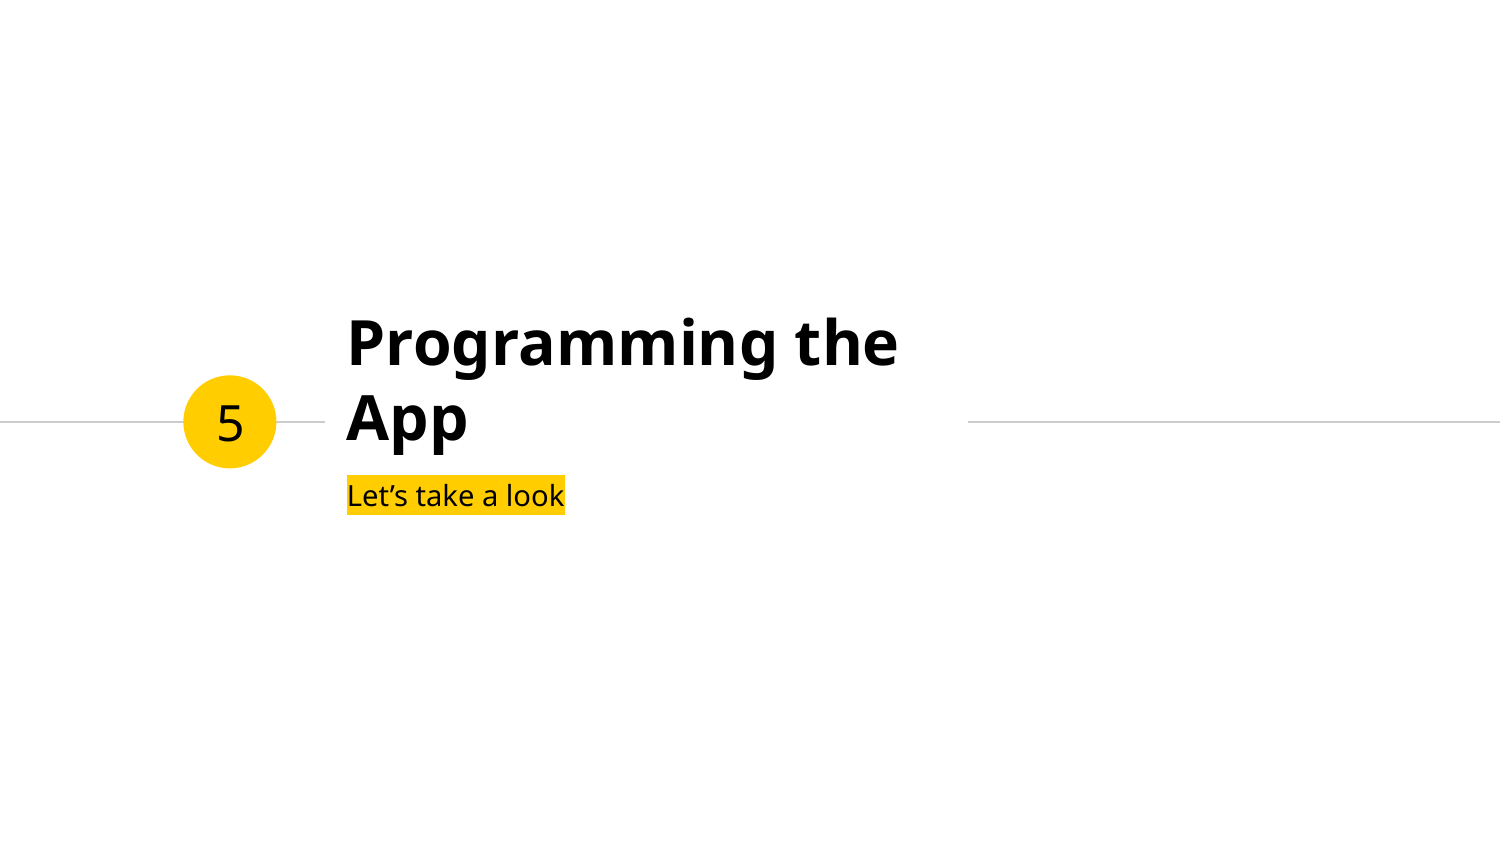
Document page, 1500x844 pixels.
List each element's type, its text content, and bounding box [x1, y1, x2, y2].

text_box 5 [186, 375, 276, 468]
subtitle Let’s take a look [331, 461, 1249, 591]
title Programming the App [331, 277, 954, 461]
